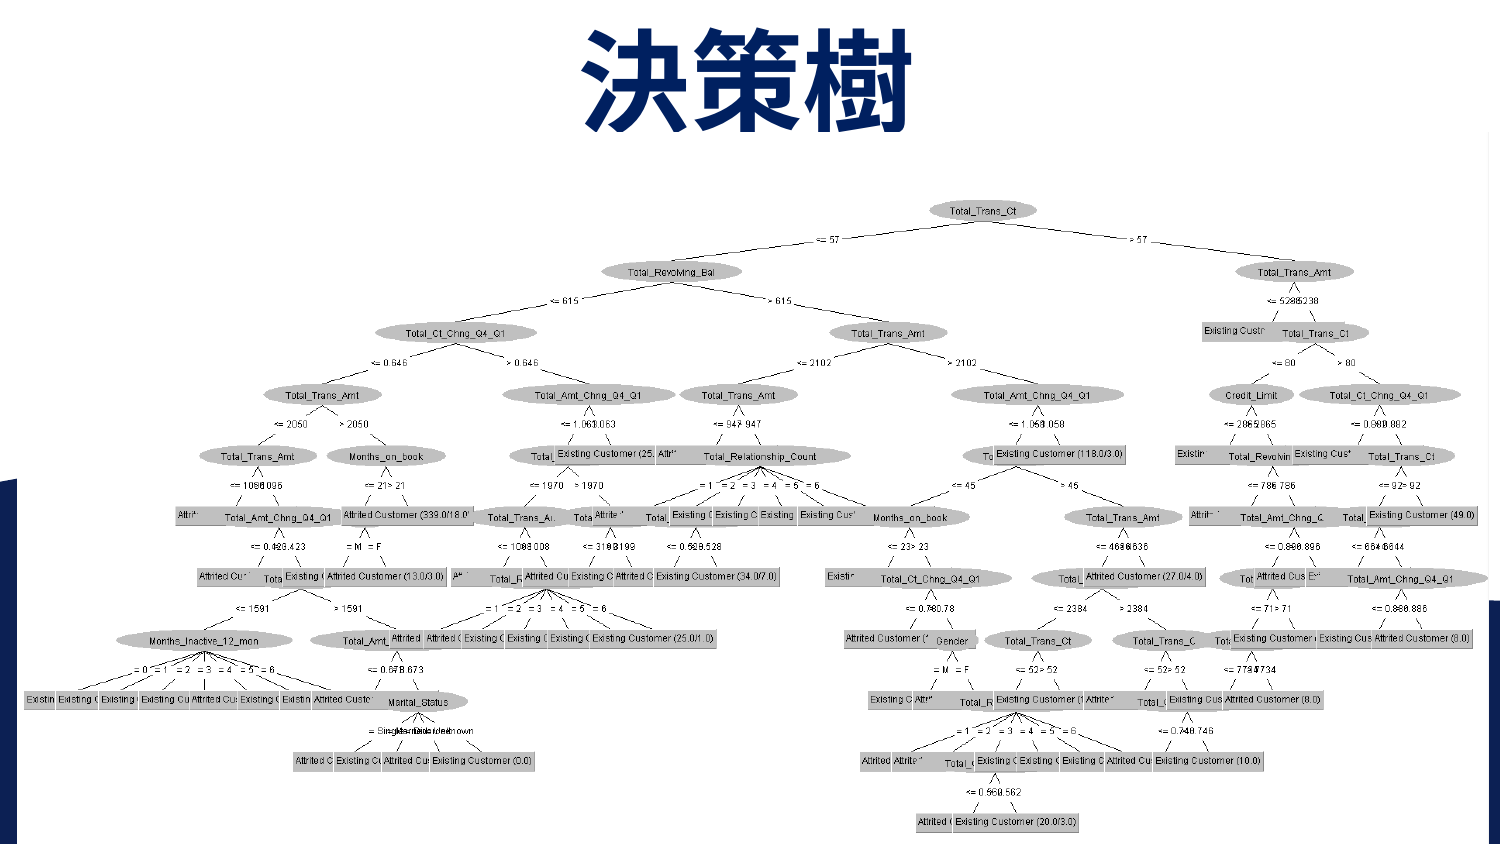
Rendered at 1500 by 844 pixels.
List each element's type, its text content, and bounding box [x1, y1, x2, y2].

picture [17, 131, 1489, 844]
title 決策樹 [324, 20, 1168, 130]
